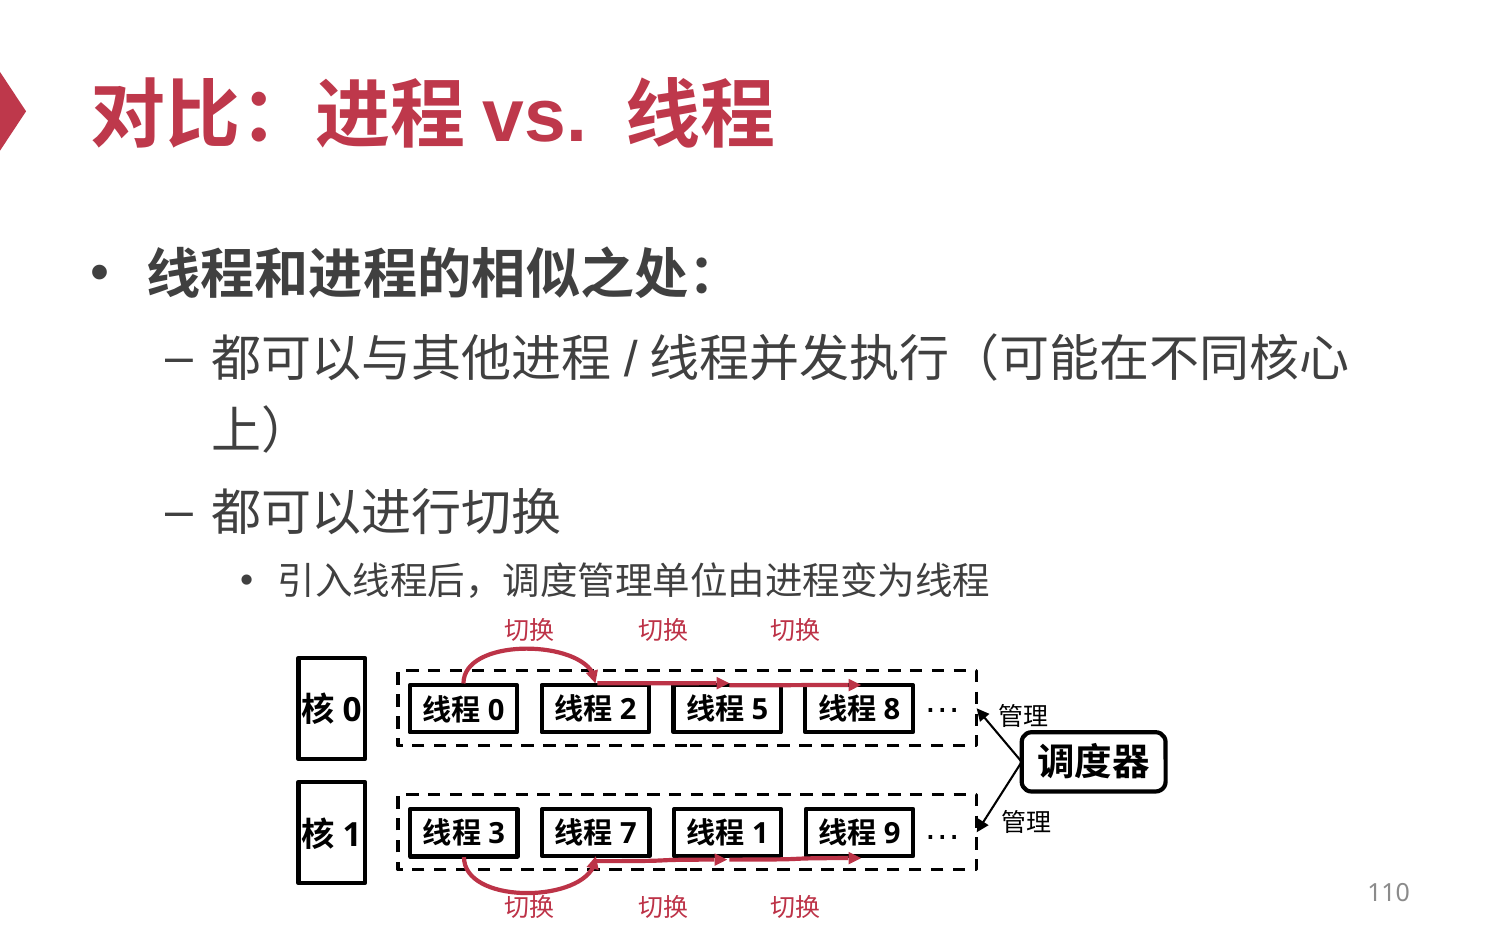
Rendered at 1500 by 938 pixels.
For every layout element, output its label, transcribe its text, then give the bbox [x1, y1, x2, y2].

text_box [296, 780, 367, 885]
text_box 核0 [286, 680, 377, 736]
text_box 核1 [286, 806, 296, 861]
text_box [799, 669, 979, 748]
text_box 切换 [532, 883, 570, 929]
text_box [668, 684, 790, 748]
title 对比：进程vs. 线程 [75, 37, 1425, 186]
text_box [976, 761, 1022, 833]
text_box 切换 [667, 883, 704, 929]
text_box 管理 [983, 692, 1064, 738]
text_box [533, 793, 792, 872]
text_box [296, 656, 367, 680]
text_box 切换 [489, 883, 527, 929]
text_box [296, 736, 367, 761]
text_box [668, 669, 790, 683]
text_box 切换 [623, 883, 656, 929]
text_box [976, 708, 1022, 761]
text_box [1024, 730, 1168, 794]
text_box 切换 [755, 607, 836, 652]
text_box [396, 669, 524, 748]
slide_number 110 [1074, 868, 1425, 919]
text_box [396, 793, 524, 872]
text_box 核1 [367, 806, 377, 861]
text_box 切换 [489, 607, 570, 652]
text_box 切换 [623, 607, 704, 652]
text_box [532, 669, 658, 748]
text_box 切换 [799, 883, 836, 929]
text_box 切换 [755, 883, 791, 929]
list 线程和进程的相似之处： 都可以与其他进程/线程并发执行（可能在不同核心上） 都可以进行切换 引入线程后，调度管理单位由进程变为线程 [75, 218, 1425, 838]
text_box [797, 793, 979, 872]
text_box 管理 [986, 799, 1067, 845]
